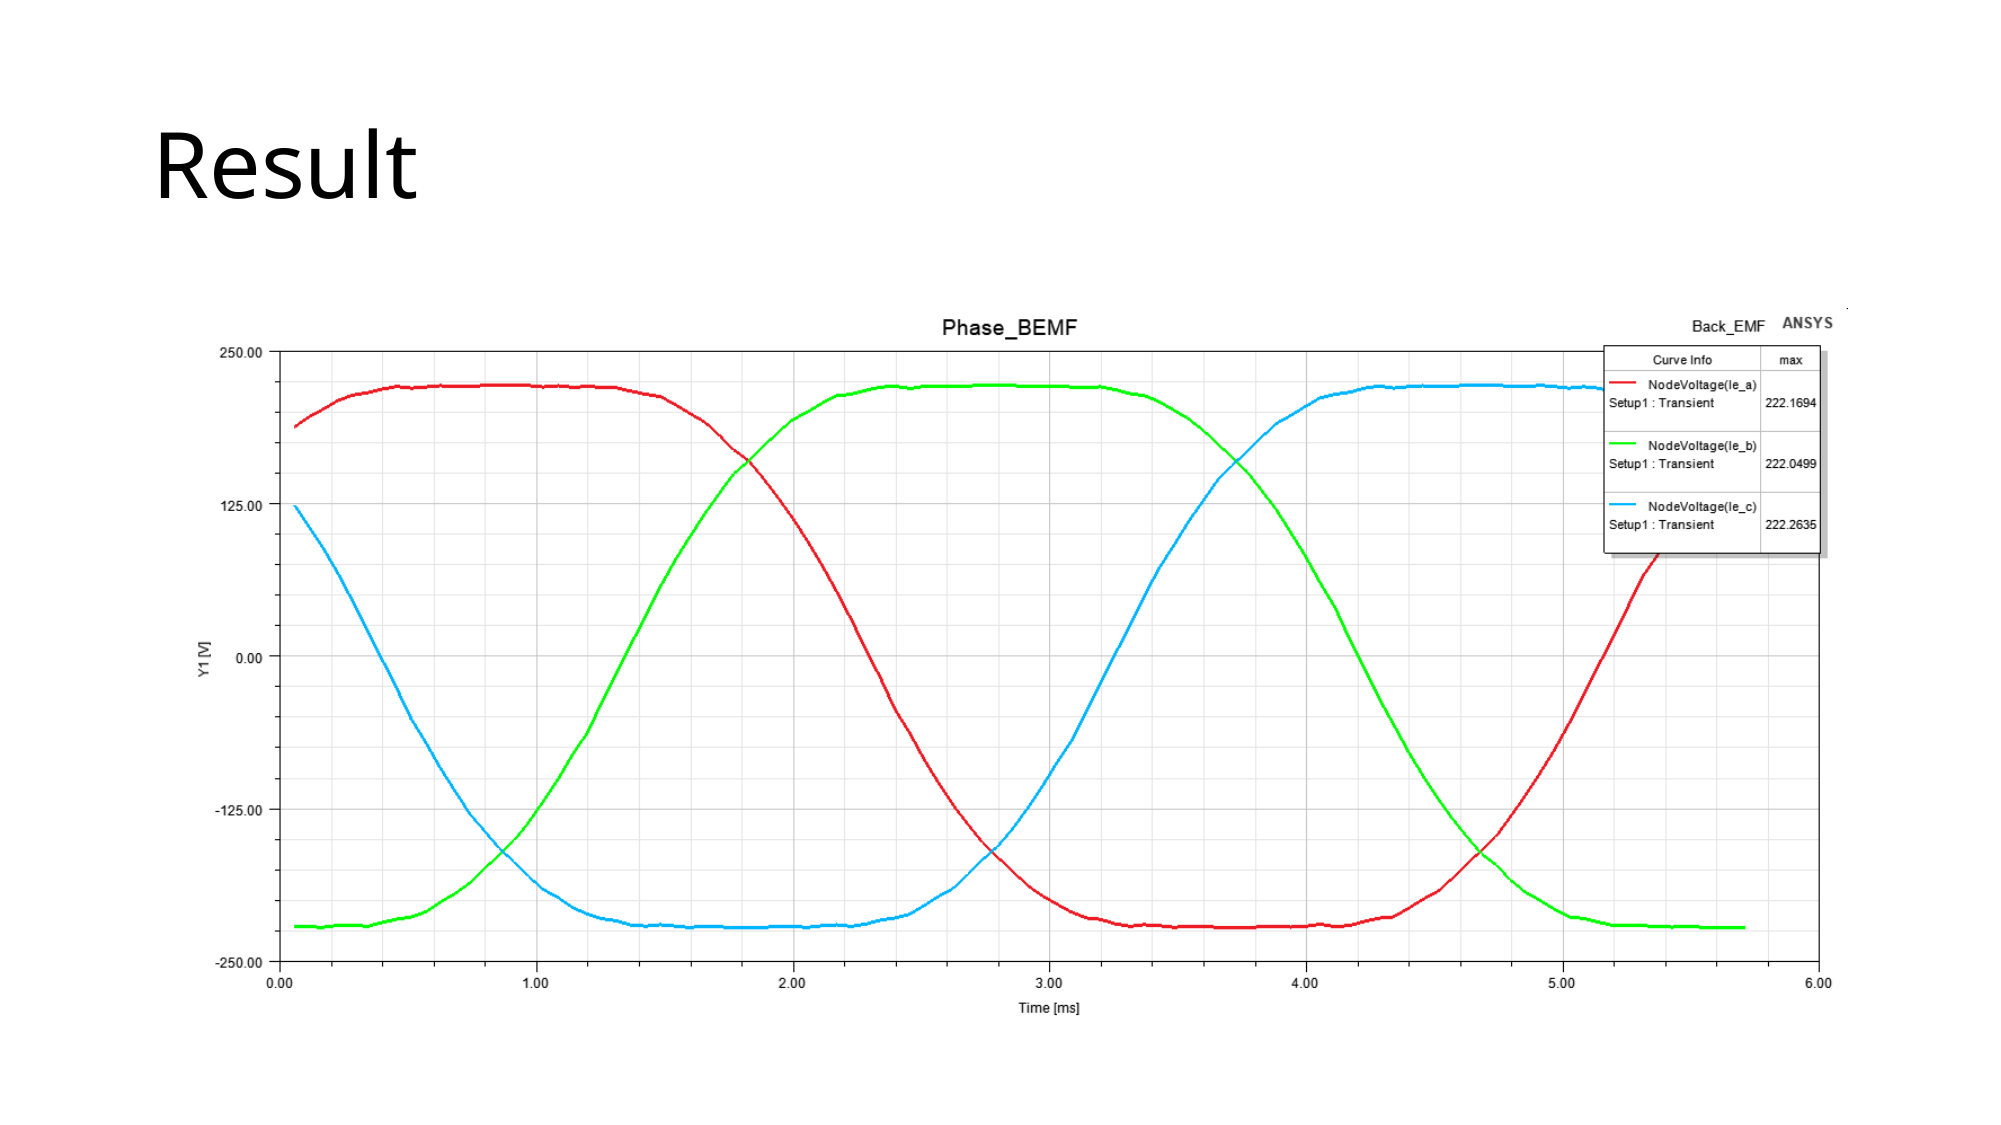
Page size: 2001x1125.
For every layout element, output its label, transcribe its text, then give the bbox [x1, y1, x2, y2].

title Result [137, 59, 1863, 278]
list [177, 308, 1848, 1023]
